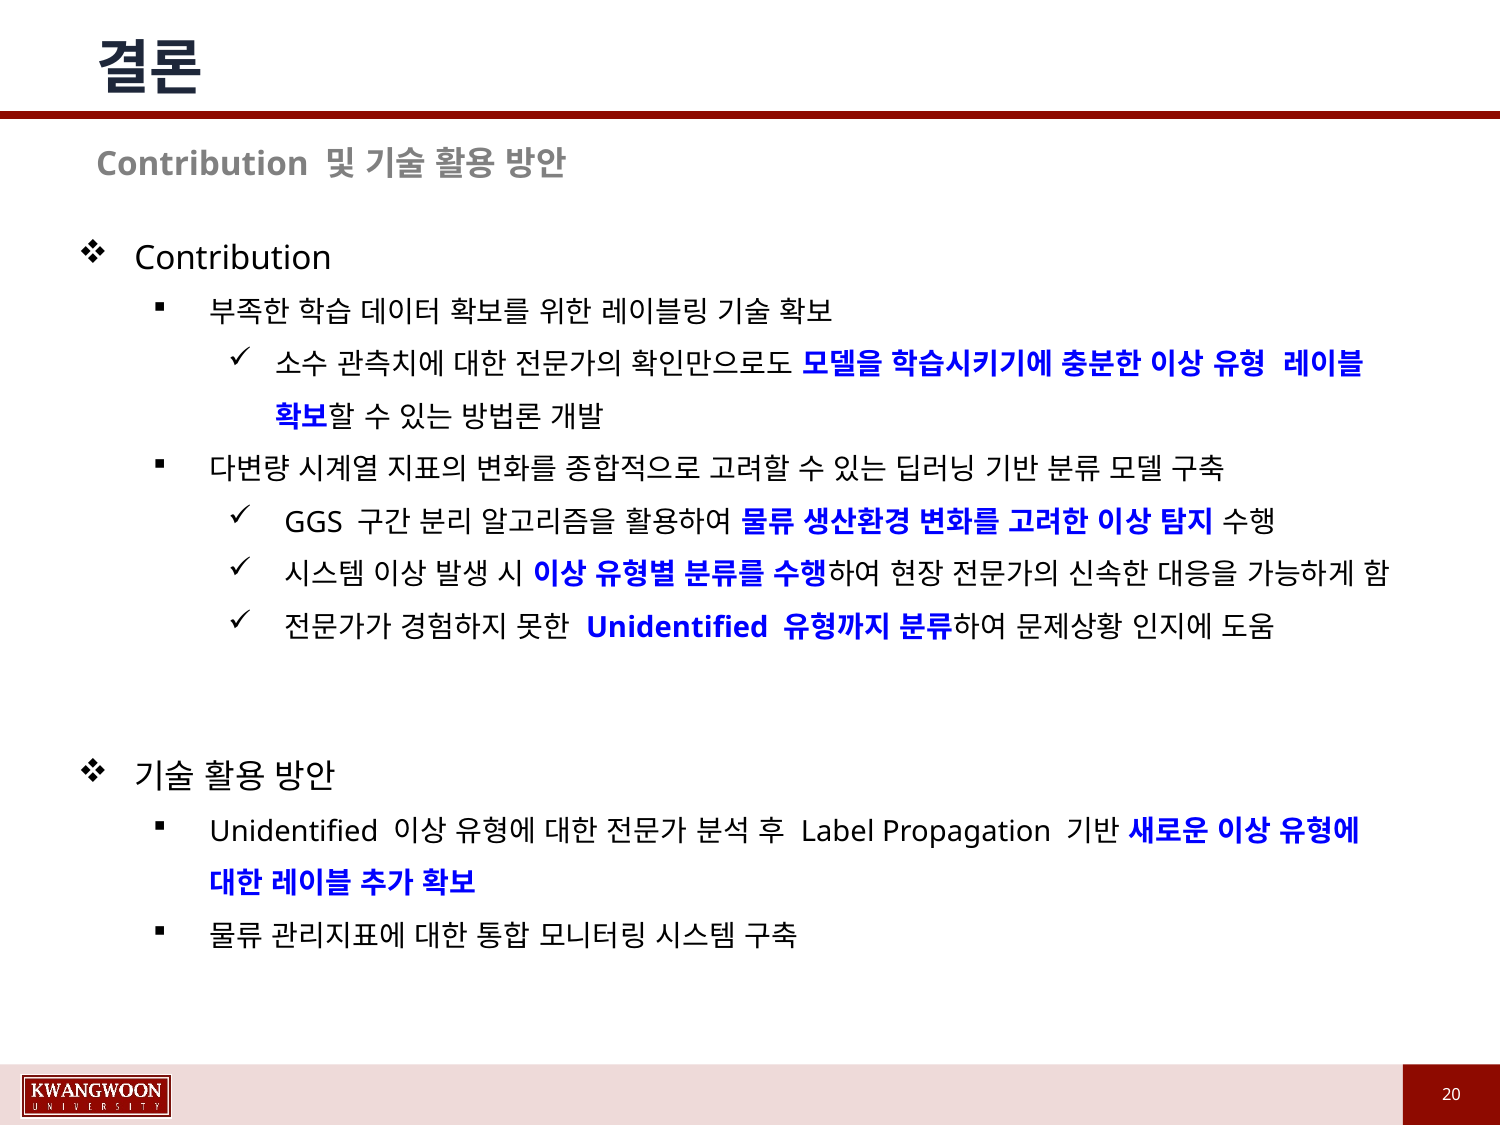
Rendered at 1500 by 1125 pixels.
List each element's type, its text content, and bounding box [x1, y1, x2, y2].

text_box Contribution 부족한 학습 데이터 확보를 위한 레이블링 기술 확보 소수 관측치에 대한 전문가의 확인만으로도 모델을 학습시키기에 충분한 이상 유형 레이블 확보할 수 있는 방법론 개발 다변량 시계열 지표의 변화를 종합적으로 고려할 수 있는 딥러닝 기반 분류 모델 구축 GGS 구간 분리 알고리즘을 활용하여 물류 생산환경 변화를 고려한 이상 탐지 수행 시스템 이상 발생 시 이상 유형별 분류를 수행하여 현장 전문가의 신속한 대응을 가능하게 함 전문가가 경험하지 못한 Unidentified 유형까지 분류하여 문제상황 인지에 도움 [63, 208, 1415, 651]
list Contribution 및 기술 활용 방안 [95, 141, 1449, 190]
title 결론 [95, 38, 1449, 96]
picture [20, 1074, 172, 1119]
text_box 기술 활용 방안 Unidentified 이상 유형에 대한 전문가 분석 후 Label Propagation 기반 새로운 이상 유형에 대한 레이블 추가 확보 물류 관리지표에 대한 통합 모니터링 시스템 구축 [63, 727, 1415, 960]
